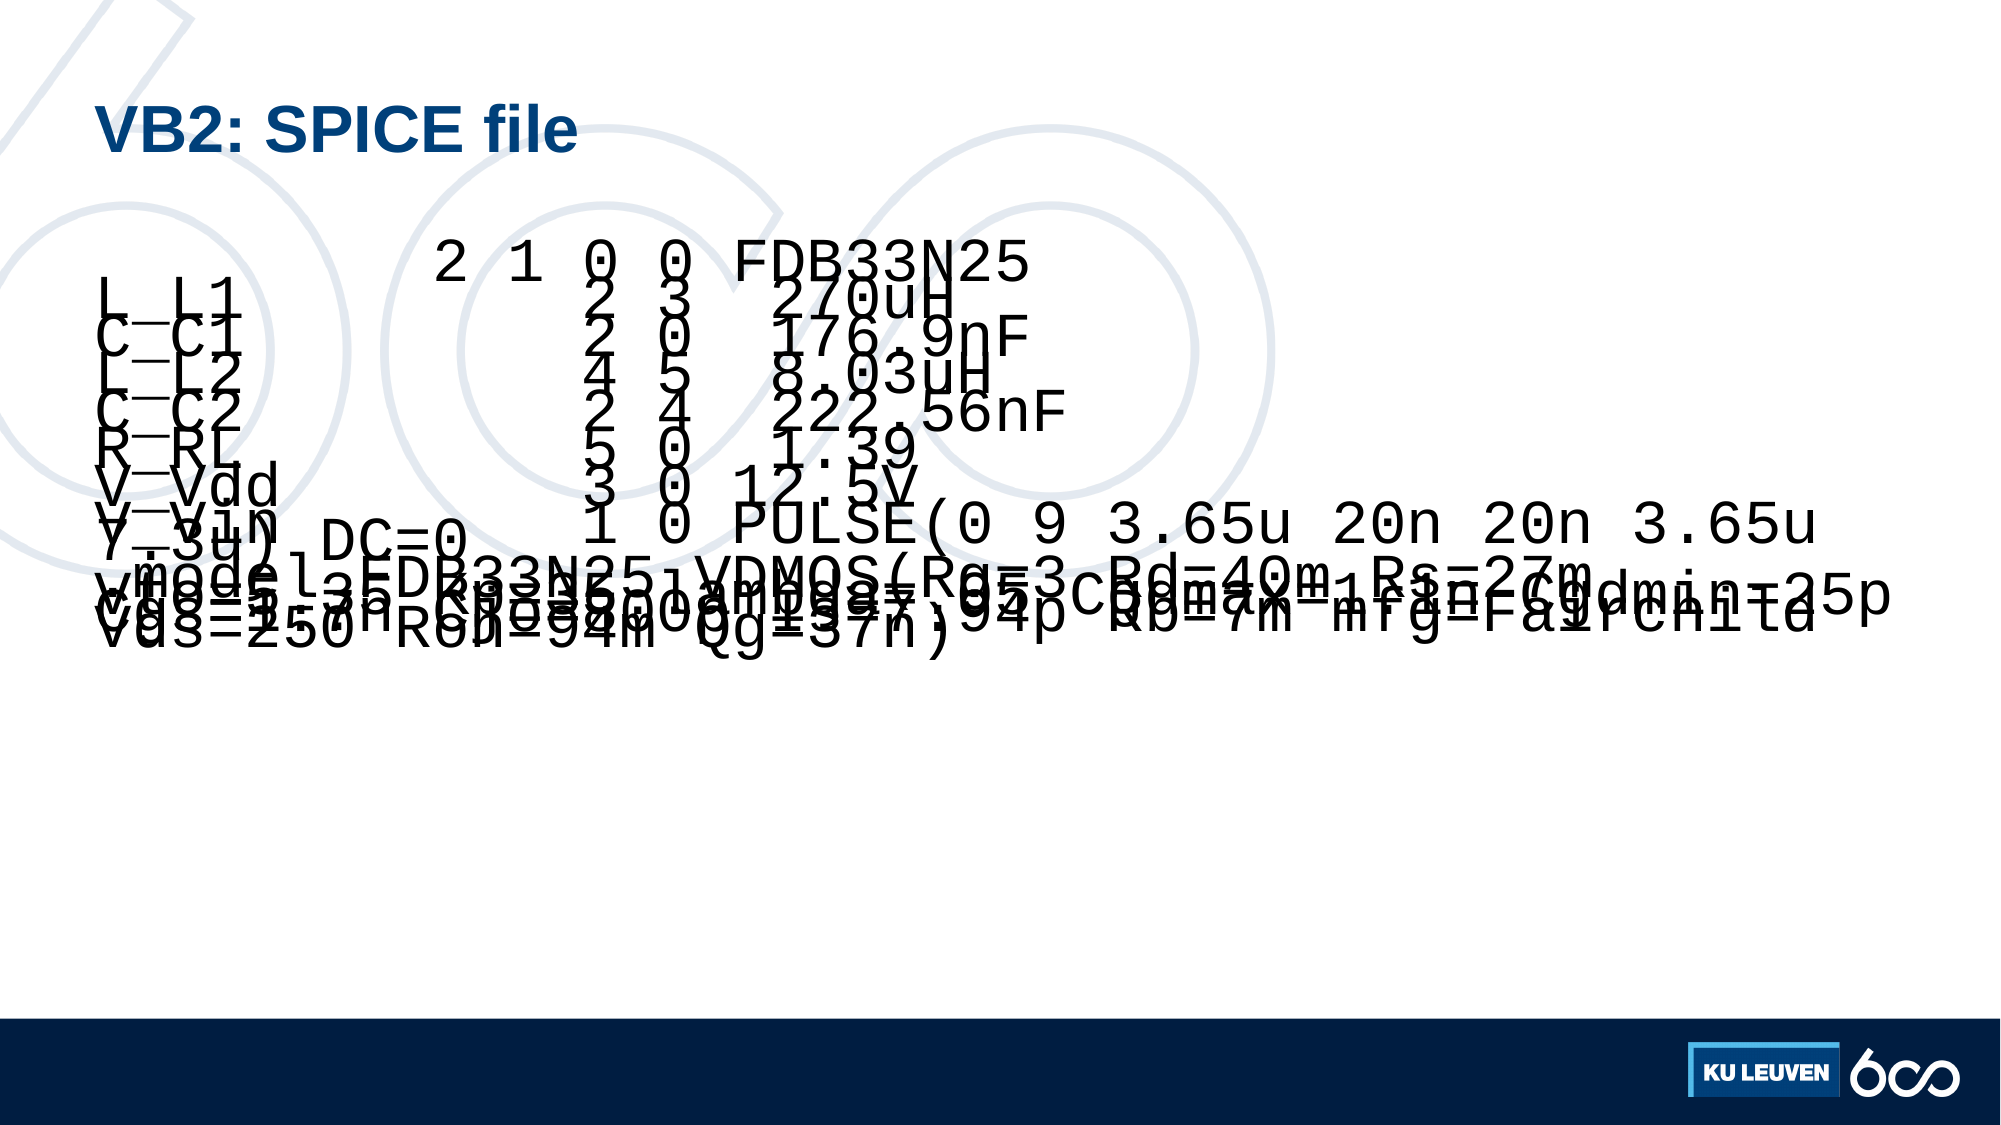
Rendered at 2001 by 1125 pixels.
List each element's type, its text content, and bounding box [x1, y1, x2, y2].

picture [1688, 1042, 1960, 1097]
list 2 1 0 0 FDB33N25 L_L1 2 3 270uH C_C1 2 0 176.9nF L_L2 4 5 8.03uH C_C2 2 4 222.56nF R_RL 5 0 1.39 V_Vdd 3 0 12.5V V_Vin 1 0 PULSE(0 9 3.65u 20n 20n 3.65u 7.3u) DC=0 .model FDB33N25 VDMOS(Rg=3 Rd=40m Rs=27m Vto=5.35 Kp=35 lambda=.05 Cgdmax=1.1n Cgdmin=25p Cgs=1.7n Cjo=800p Is=7.94p Rb=7m mfg=Fairchild Vds=250 Ron=94m Qg=37n) [94, 277, 1900, 993]
title VB2: SPICE file [94, 94, 1900, 209]
